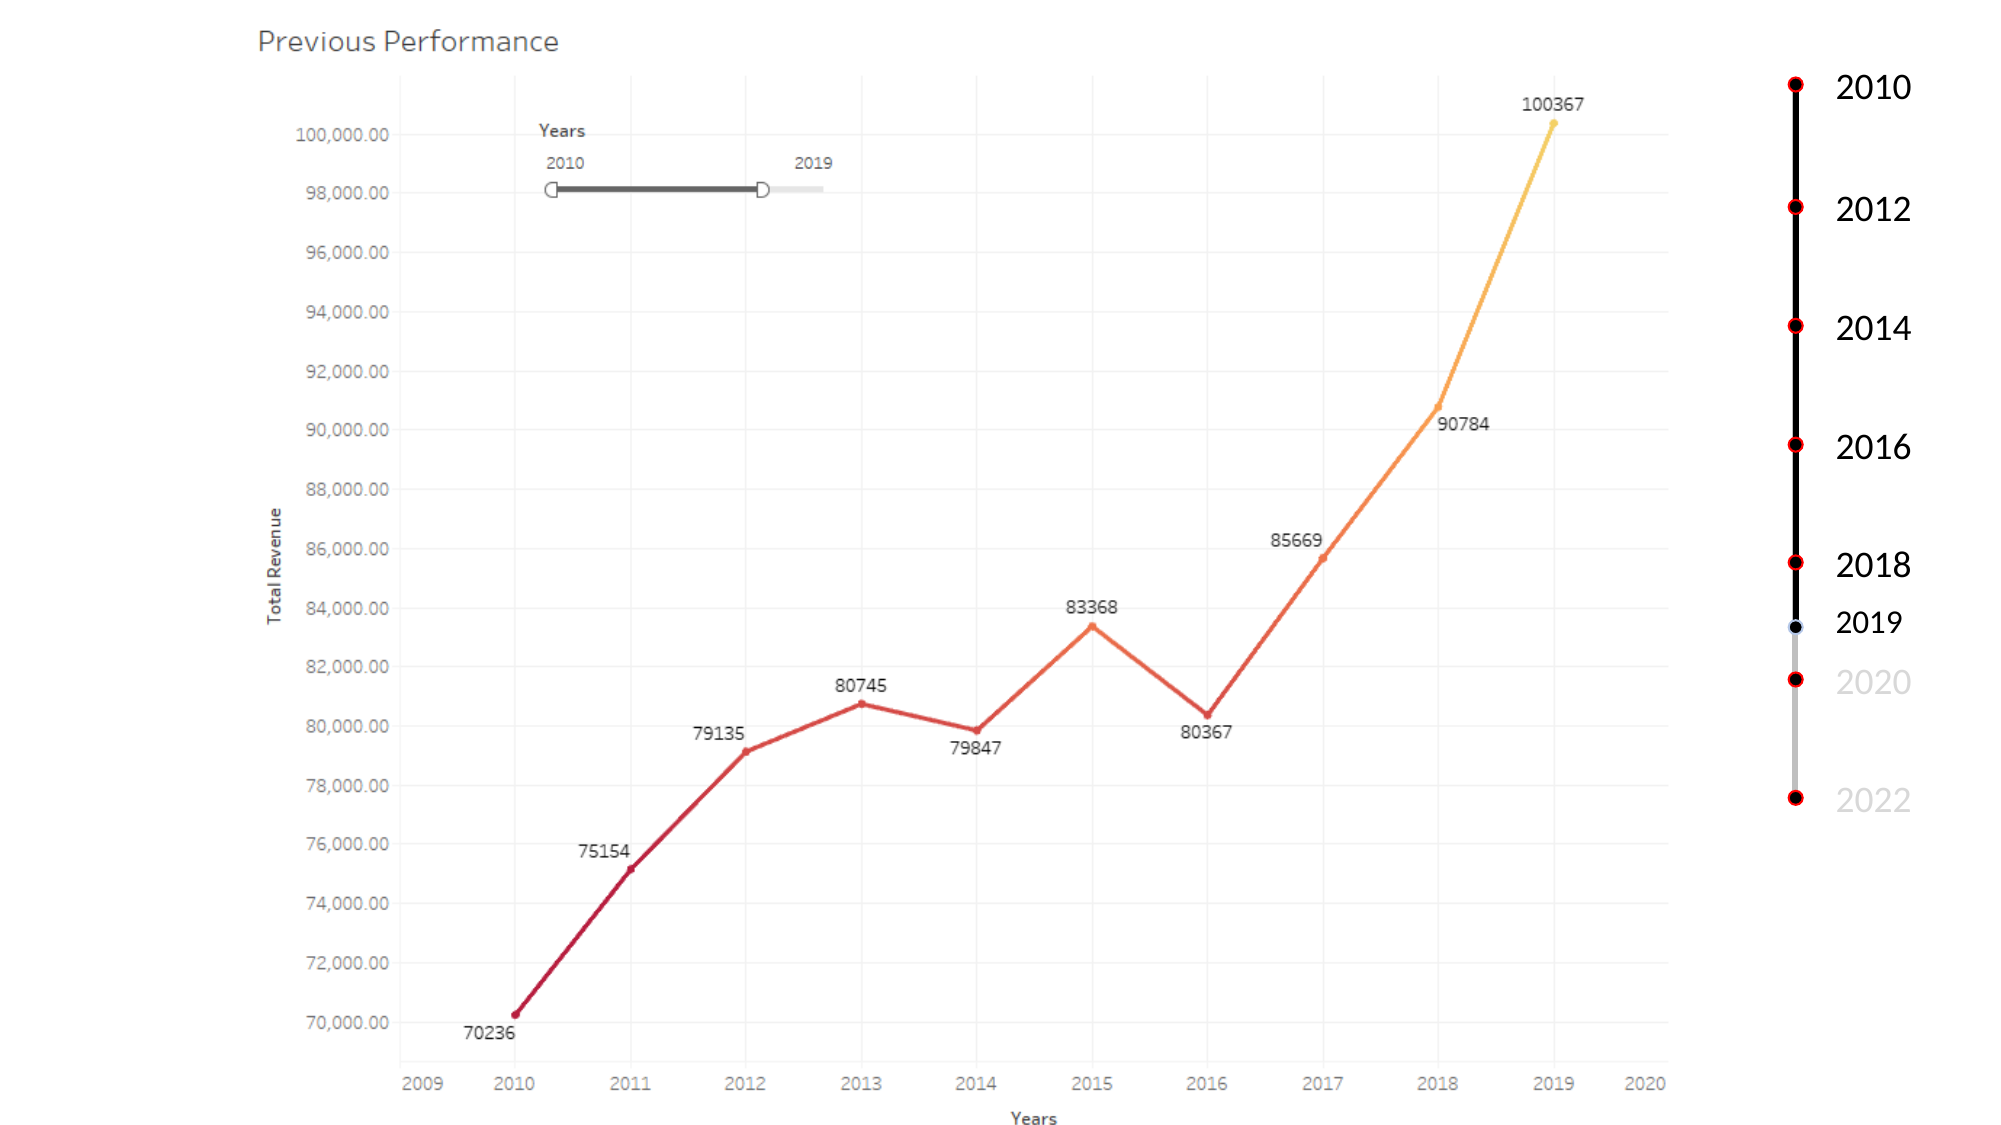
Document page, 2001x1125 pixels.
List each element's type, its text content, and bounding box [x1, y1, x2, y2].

text_box 2020 [1820, 649, 1928, 710]
text_box 2022 [1820, 767, 1928, 828]
text_box 2014 [1820, 295, 1928, 356]
text_box [1797, 791, 1803, 805]
text_box 2016 [1820, 414, 1928, 475]
text_box 2010 [1820, 54, 1928, 115]
text_box 2019 [1820, 592, 1928, 648]
text_box 2012 [1820, 176, 1928, 237]
text_box [1799, 673, 1803, 686]
picture [253, 0, 1686, 1125]
text_box [1788, 77, 1803, 89]
text_box 2018 [1820, 532, 1928, 592]
